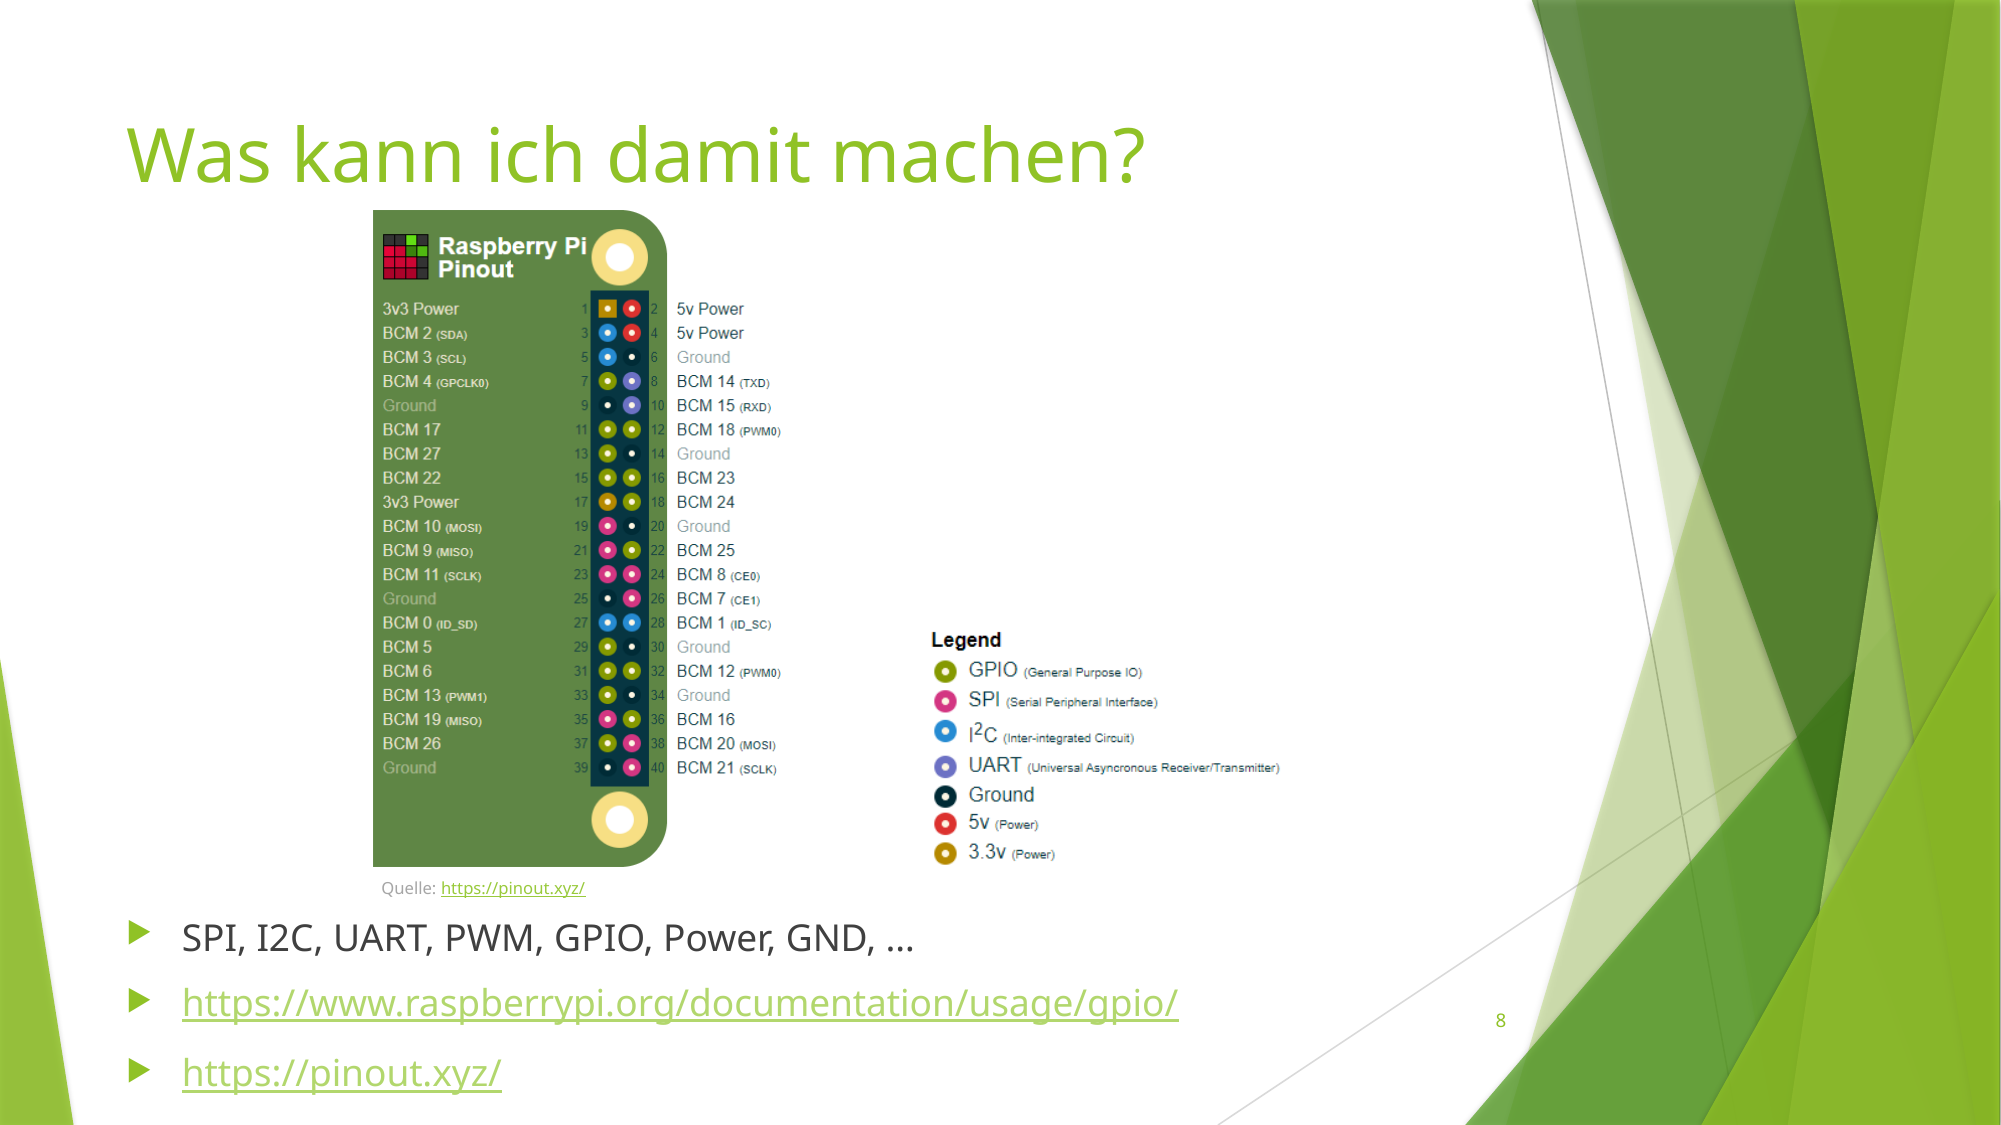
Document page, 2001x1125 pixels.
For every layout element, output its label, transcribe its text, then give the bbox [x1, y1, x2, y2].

title Was kann ich damit machen? [111, 99, 1522, 317]
slide_number 8 [1409, 991, 1522, 1051]
text_box Quelle: https://pinout.xyz/ [366, 871, 1179, 909]
picture [926, 621, 1290, 872]
picture [366, 206, 802, 872]
list SPI, I2C, UART, PWM, GPIO, Power, GND, … https://www.raspberrypi.org/documentation/usage/gpio/ https://pinout.xyz/ [111, 906, 1522, 1109]
